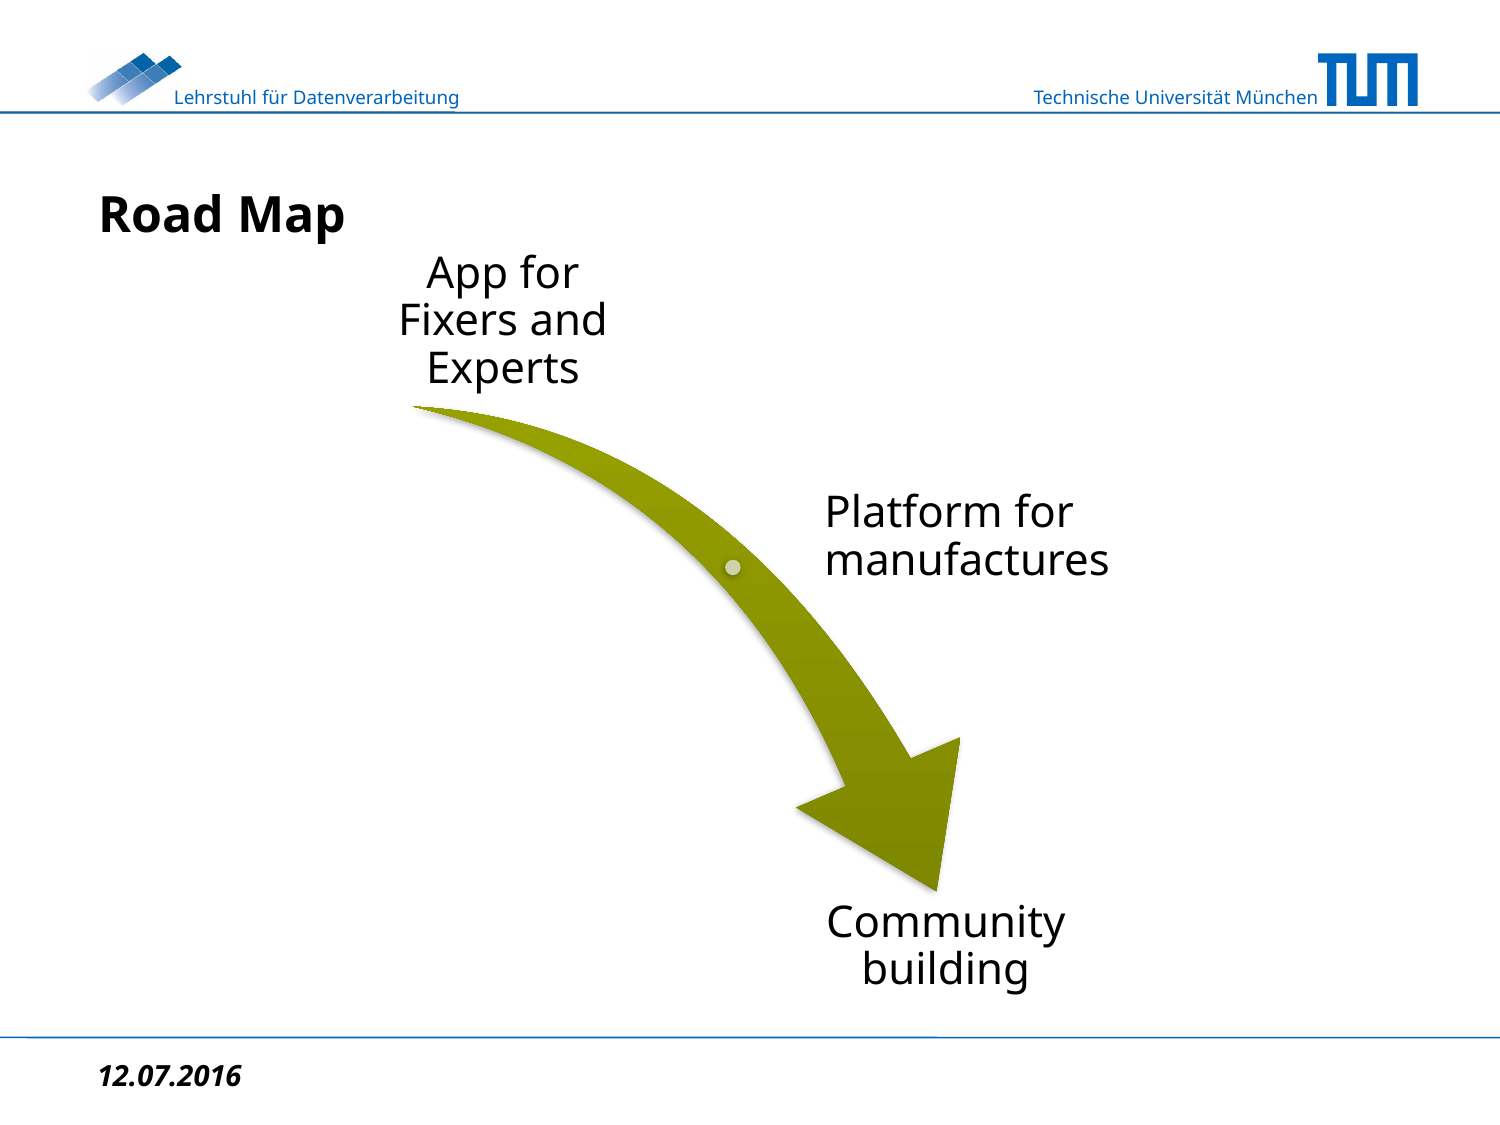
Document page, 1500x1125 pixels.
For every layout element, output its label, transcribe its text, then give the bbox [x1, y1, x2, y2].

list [83, 282, 1417, 996]
title Road Map [83, 149, 1417, 251]
footer 12.07.2016 [81, 1049, 1076, 1101]
picture [85, 52, 182, 106]
